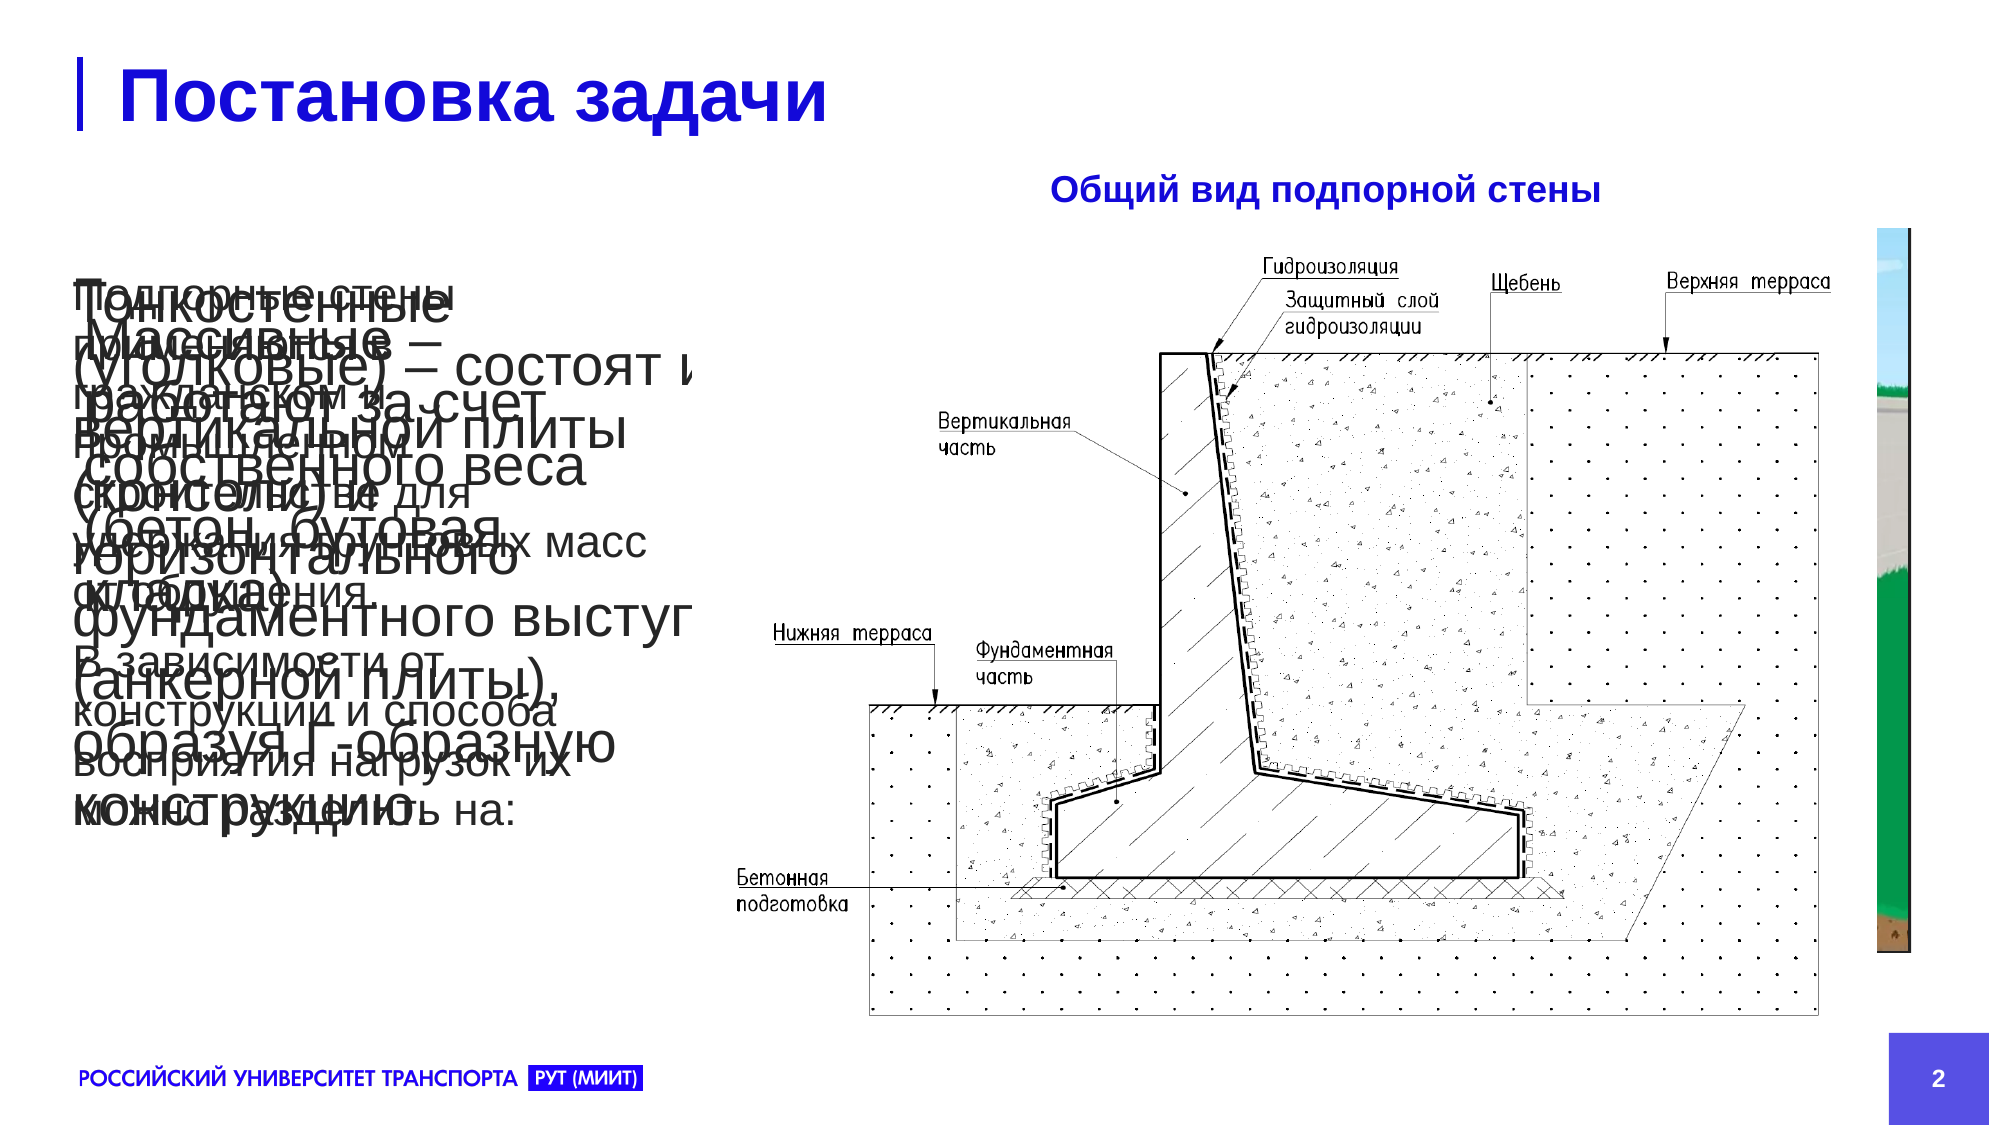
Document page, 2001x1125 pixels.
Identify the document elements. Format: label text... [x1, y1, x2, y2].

text_box Тонкостенные (уголковые) – состоят из вертикальной плиты (консоли) и горизонтального фундаментного выступа (анкерной плиты), образуя Г-образную конструкцию. [57, 265, 767, 1097]
picture [692, 218, 1912, 1039]
text_box Общий вид подпорной стены [1035, 157, 1618, 218]
slide_number 2 [1888, 1047, 1989, 1108]
title Постановка задачи [104, 55, 1775, 139]
